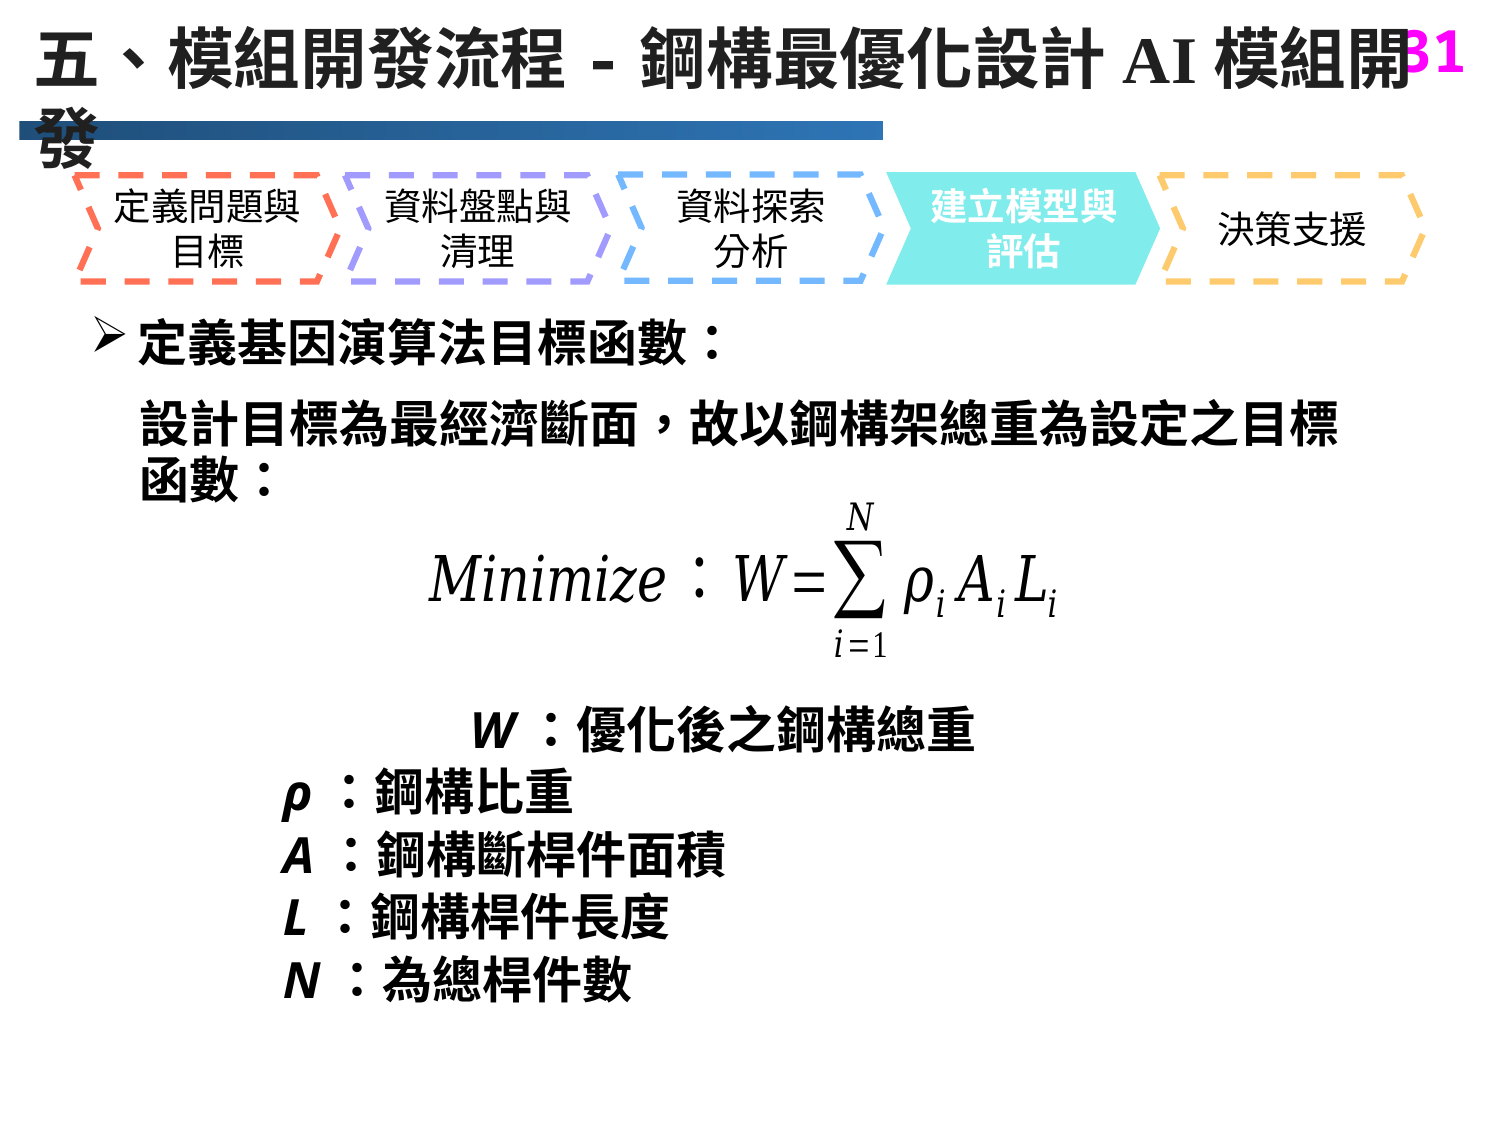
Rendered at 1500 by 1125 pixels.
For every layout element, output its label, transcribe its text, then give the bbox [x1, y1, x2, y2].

text_box [18, 120, 33, 140]
text_box 定義基因演算法目標函數： 設計目標為最經濟斷面，故以鋼構架總重為設定之目標 函數： W：優化後之鋼構總重 ρ：鋼構比重 A：鋼構斷桿件面積 L：鋼構桿件長度 N：為總桿件數 [65, 311, 1452, 1016]
text_box 五、模組開發流程-鋼構最優化設計AI模組開發 [33, 16, 1451, 177]
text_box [74, 175, 1426, 282]
